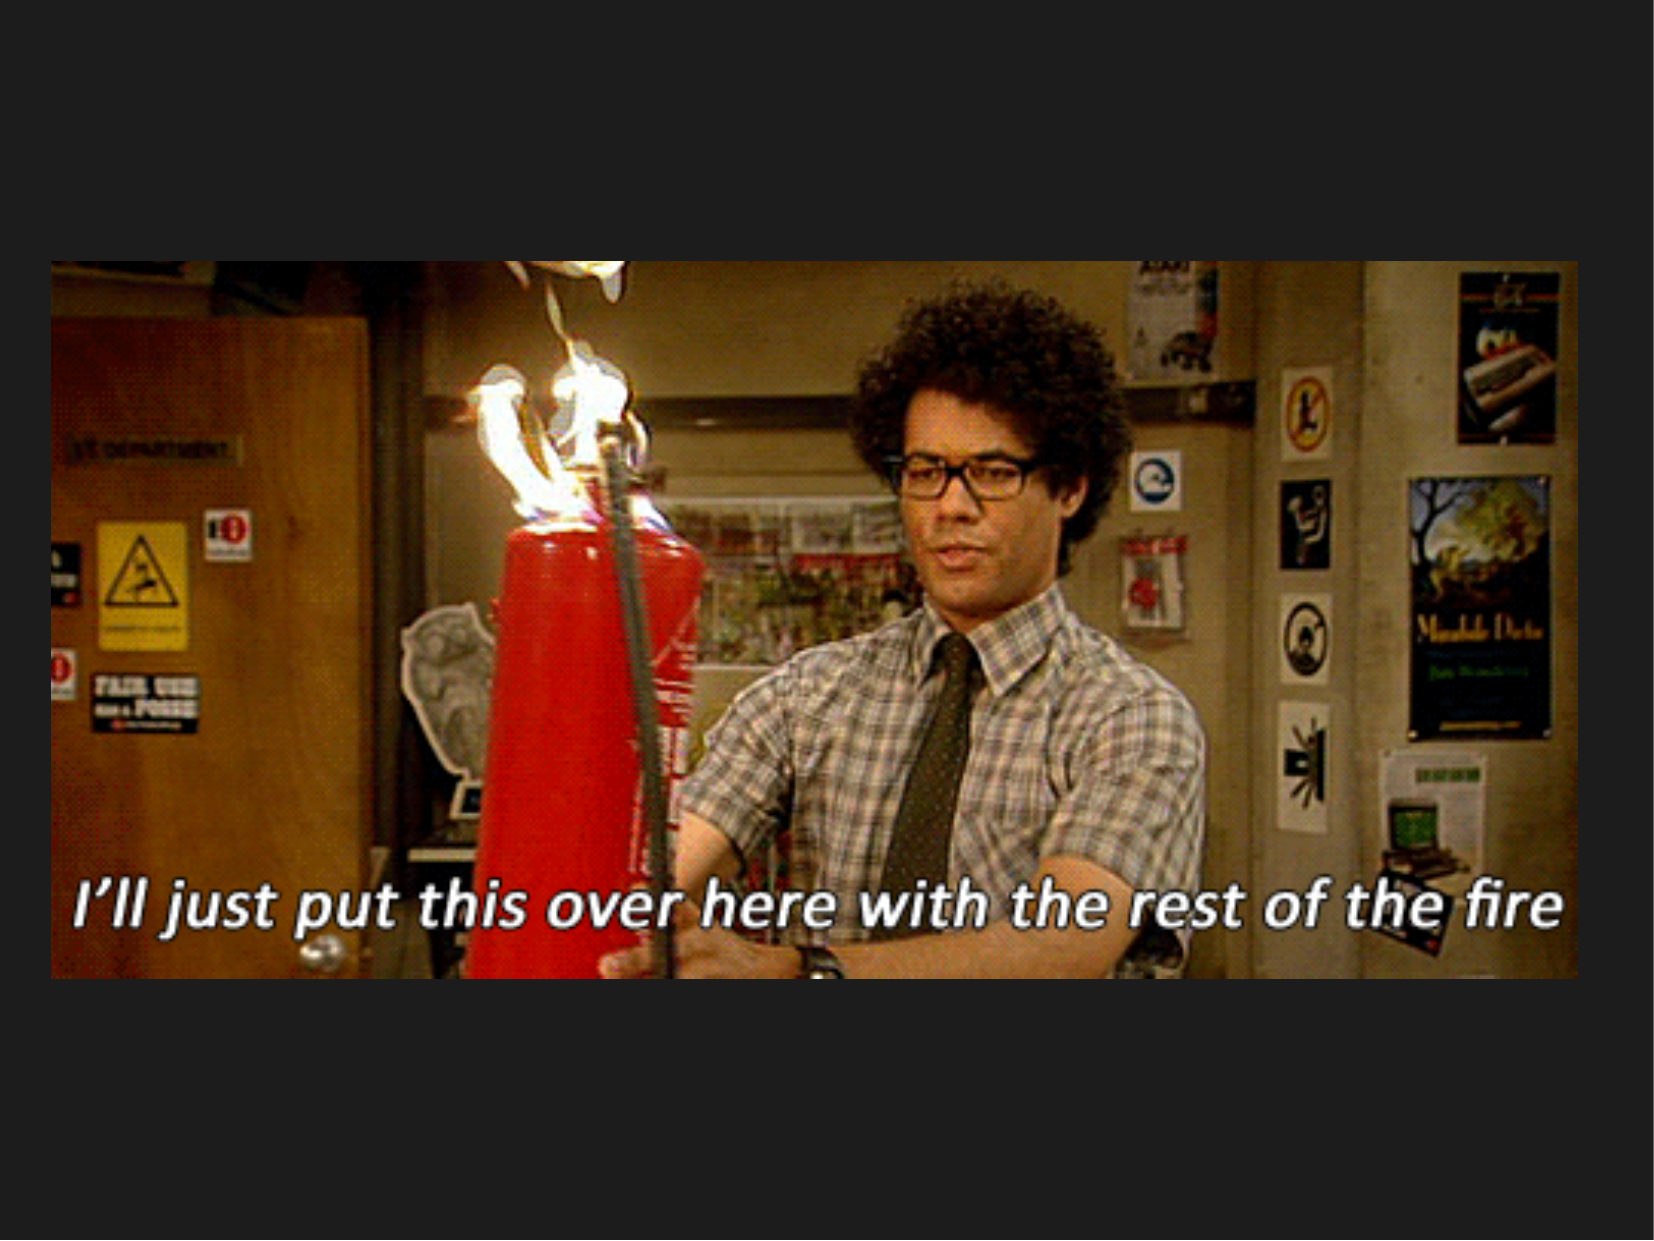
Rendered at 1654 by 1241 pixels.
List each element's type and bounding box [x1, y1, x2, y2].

picture [50, 260, 1579, 980]
